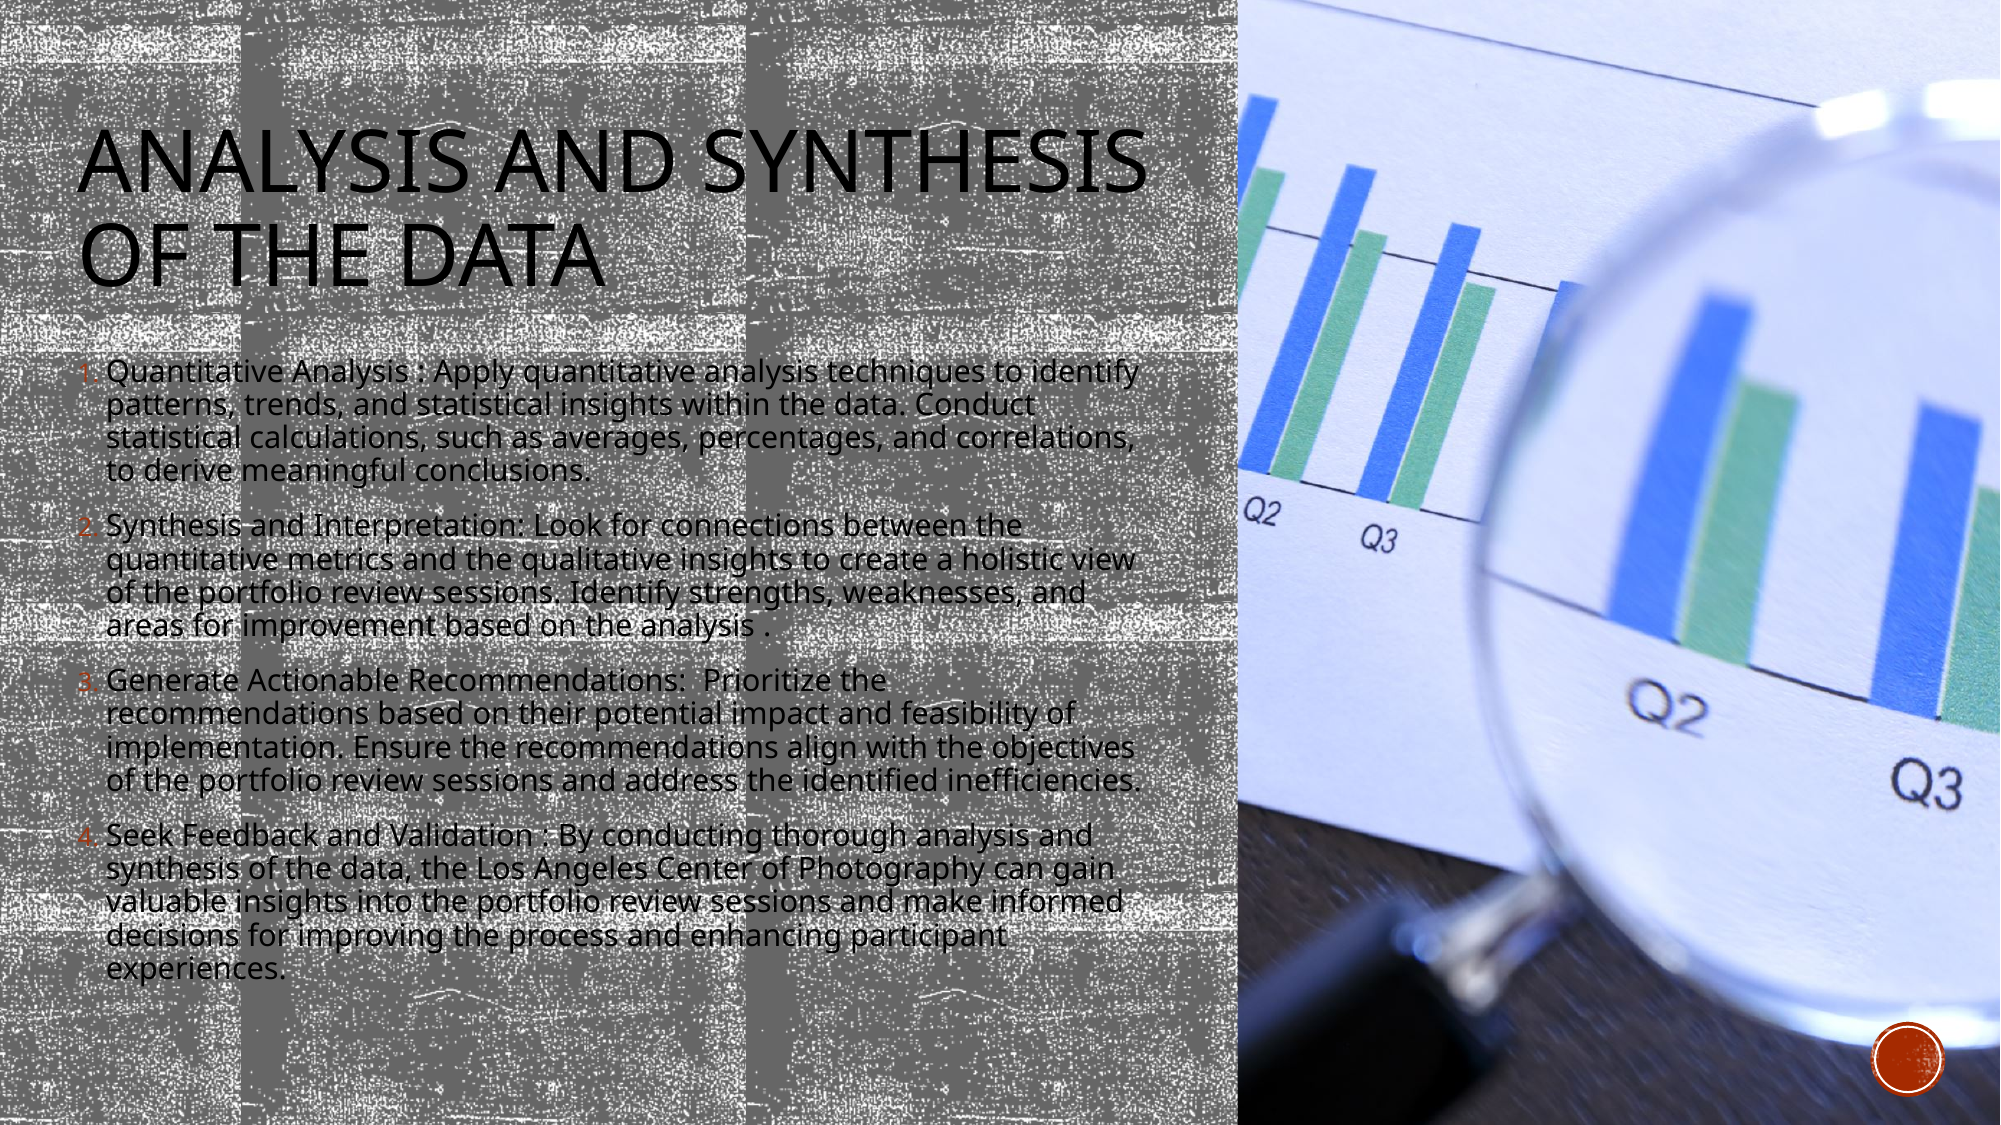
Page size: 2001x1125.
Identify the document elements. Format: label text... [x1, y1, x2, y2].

picture [1237, 0, 2000, 1125]
list Quantitative Analysis : Apply quantitative analysis techniques to identify patterns, trends, and statistical insights within the data. Conduct statistical calculations, such as averages, percentages, and correlations, to derive meaningful conclusions. Synthesis and Interpretation: Look for connections between the quantitative metrics and the qualitative insights to create a holistic view of the portfolio review sessions. Identify strengths, weaknesses, and areas for improvement based on the analysis . Generate Actionable Recommendations: Prioritize the recommendations based on their potential impact and feasibility of implementation. Ensure the recommendations align with the objectives of the portfolio review sessions and address the identified inefficiencies. Seek Feedback and Validation : By conducting thorough analysis and synthesis of the data, the Los Angeles Center of Photography can gain valuable insights into the portfolio review sessions and make informed decisions for improving the process and enhancing participant experiences. [62, 348, 1169, 1013]
title ANALYSIS AND SYNTHESIS OF THE DATA [62, 79, 1169, 344]
text_box [0, 0, 1237, 1125]
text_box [1873, 1025, 1943, 1095]
